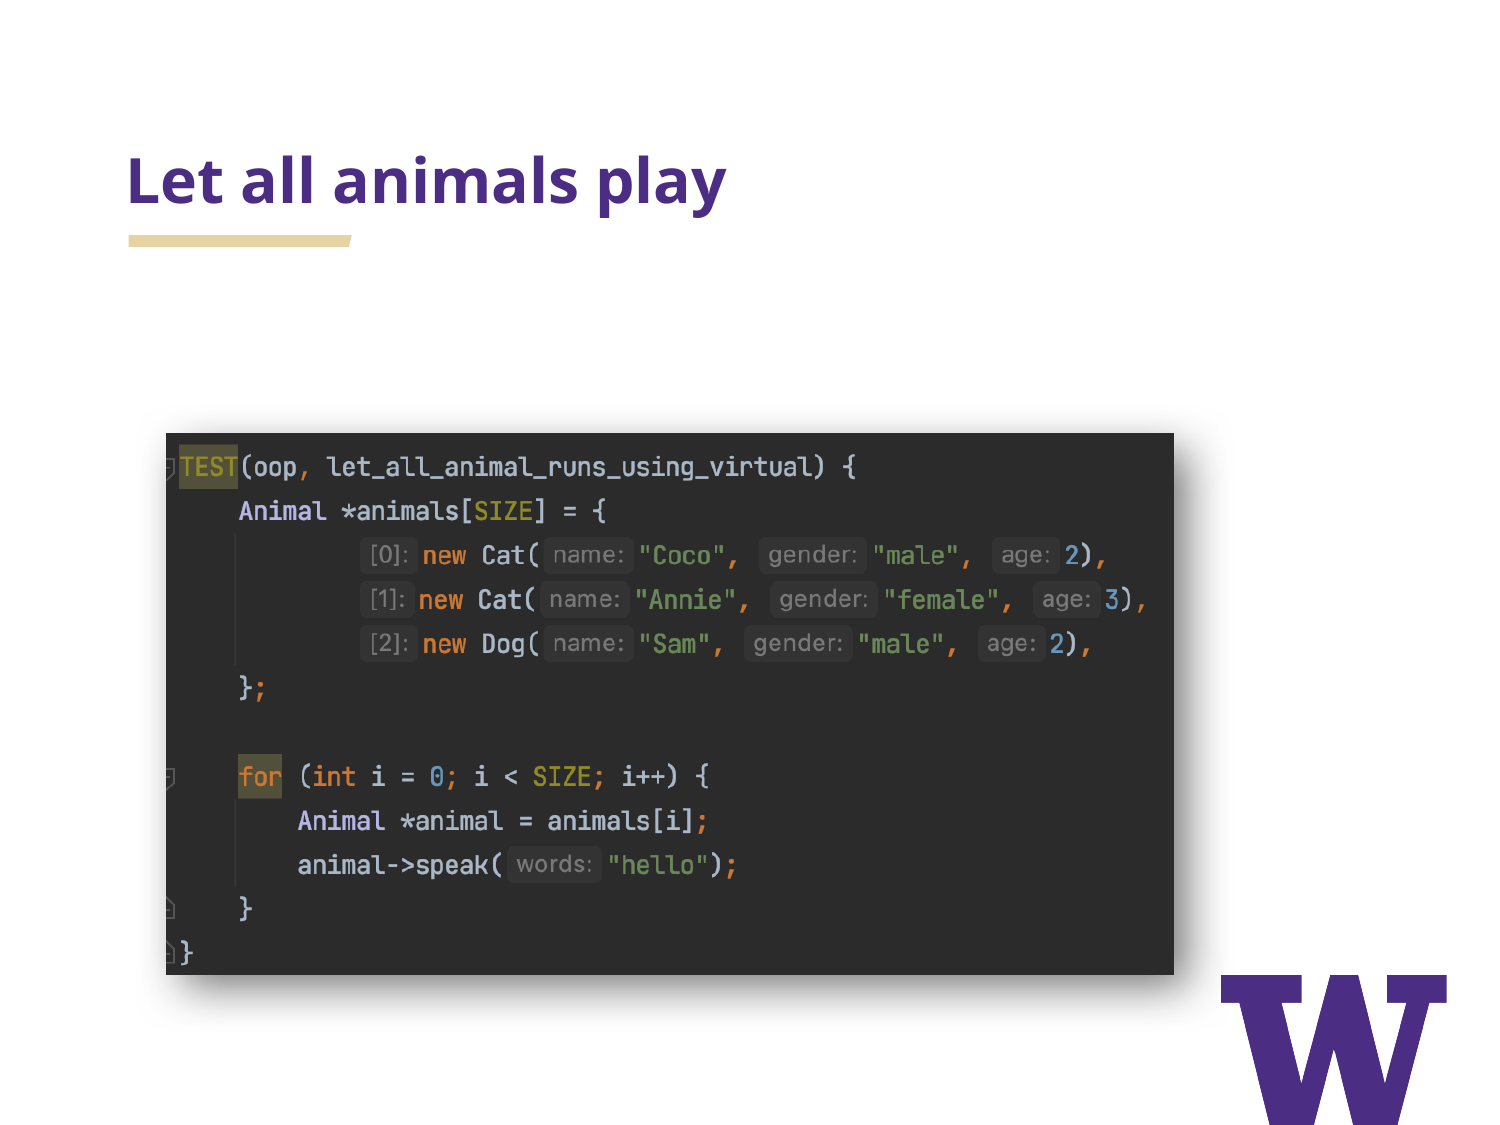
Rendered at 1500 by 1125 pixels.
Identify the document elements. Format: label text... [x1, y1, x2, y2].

picture [128, 235, 352, 247]
picture [166, 433, 1174, 975]
picture [1221, 975, 1447, 1125]
title Let all animals play [110, 60, 1453, 224]
